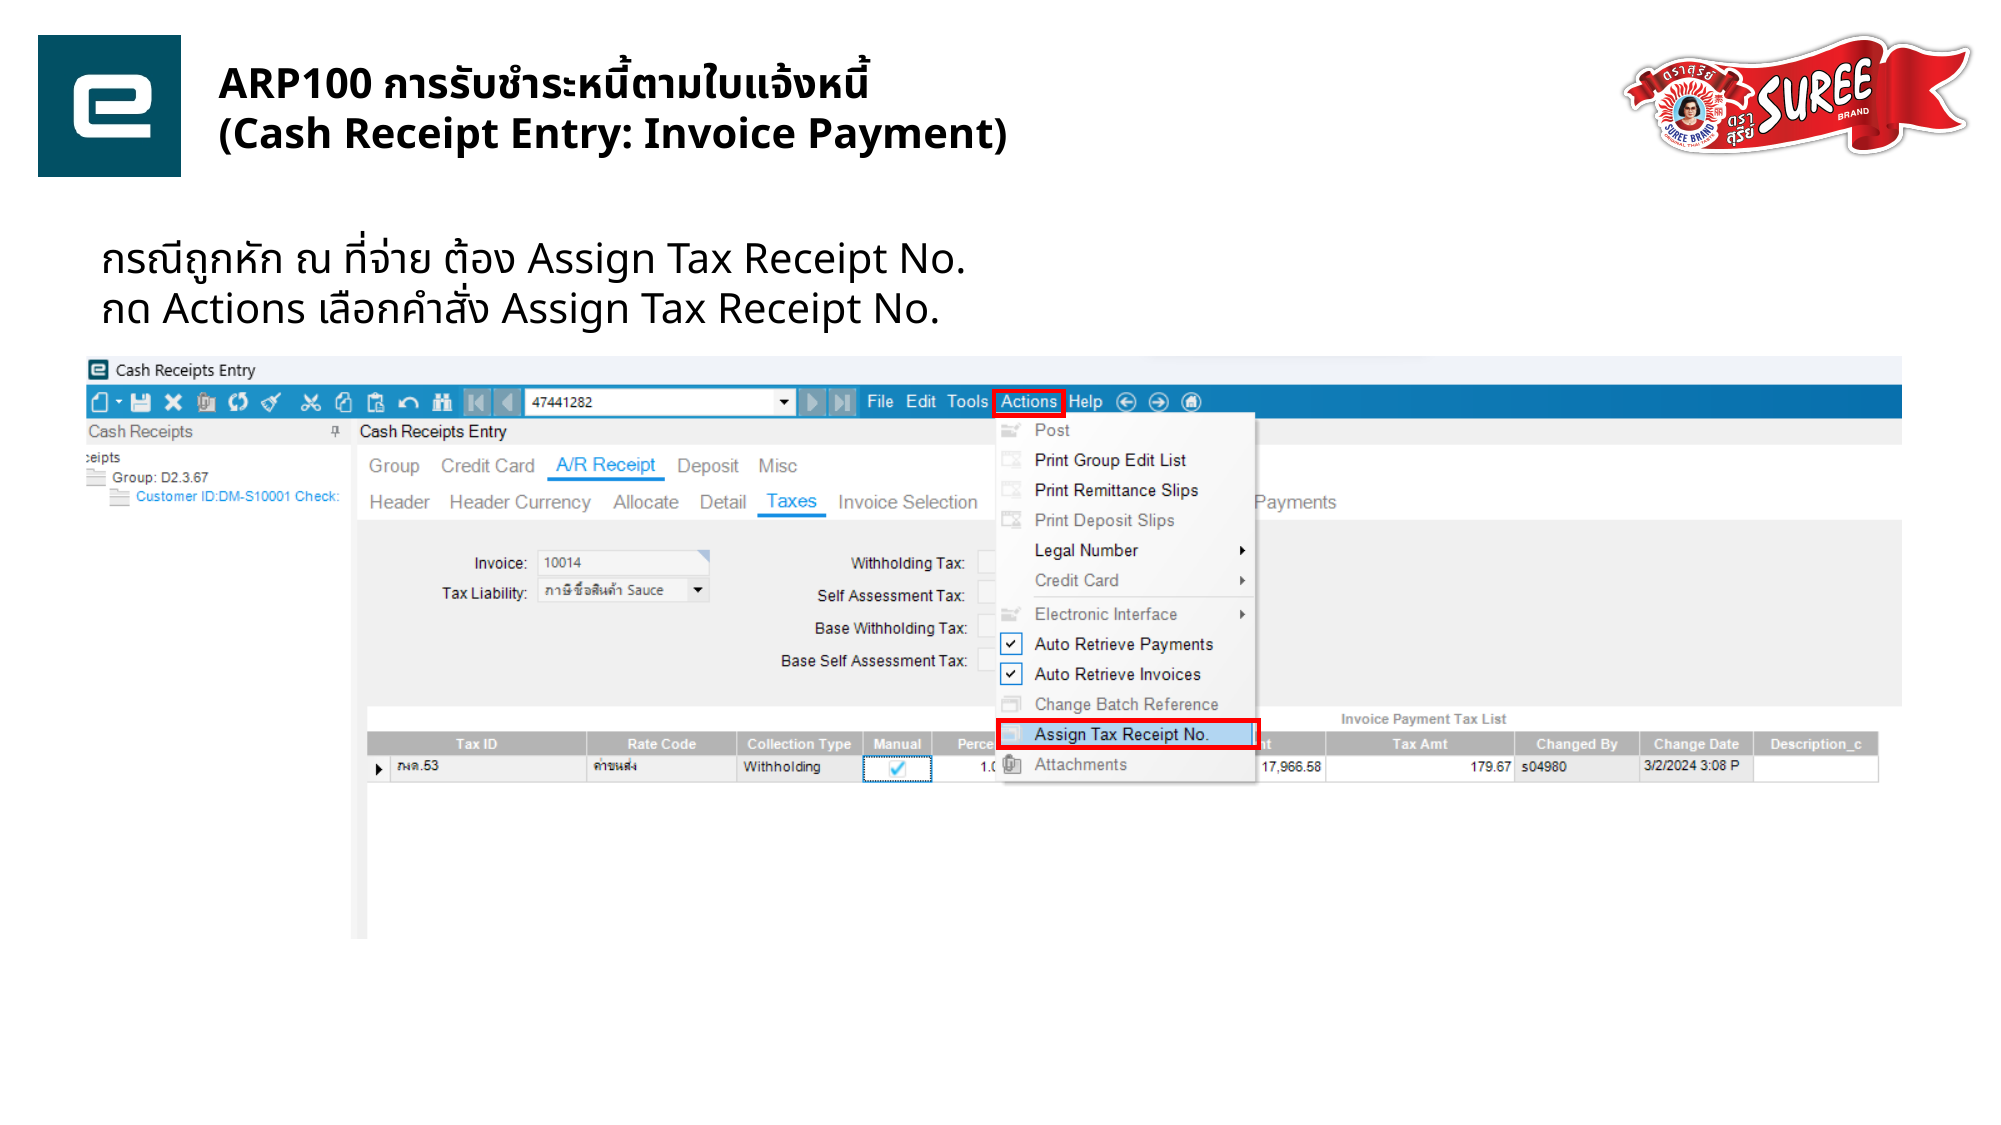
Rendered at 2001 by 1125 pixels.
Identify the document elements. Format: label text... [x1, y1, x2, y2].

text_box กรณีถูกหัก ณ ที่จ่าย ต้อง Assign Tax Receipt No. กด Actions เลือกคำสั่ง Assign Tax Receipt No. [86, 224, 1789, 356]
text_box ARP100 การรับชำระหนี้ตามใบแจ้งหนี้ (Cash Receipt Entry: Invoice Payment) [0, 0, 2000, 215]
picture [86, 356, 1902, 939]
